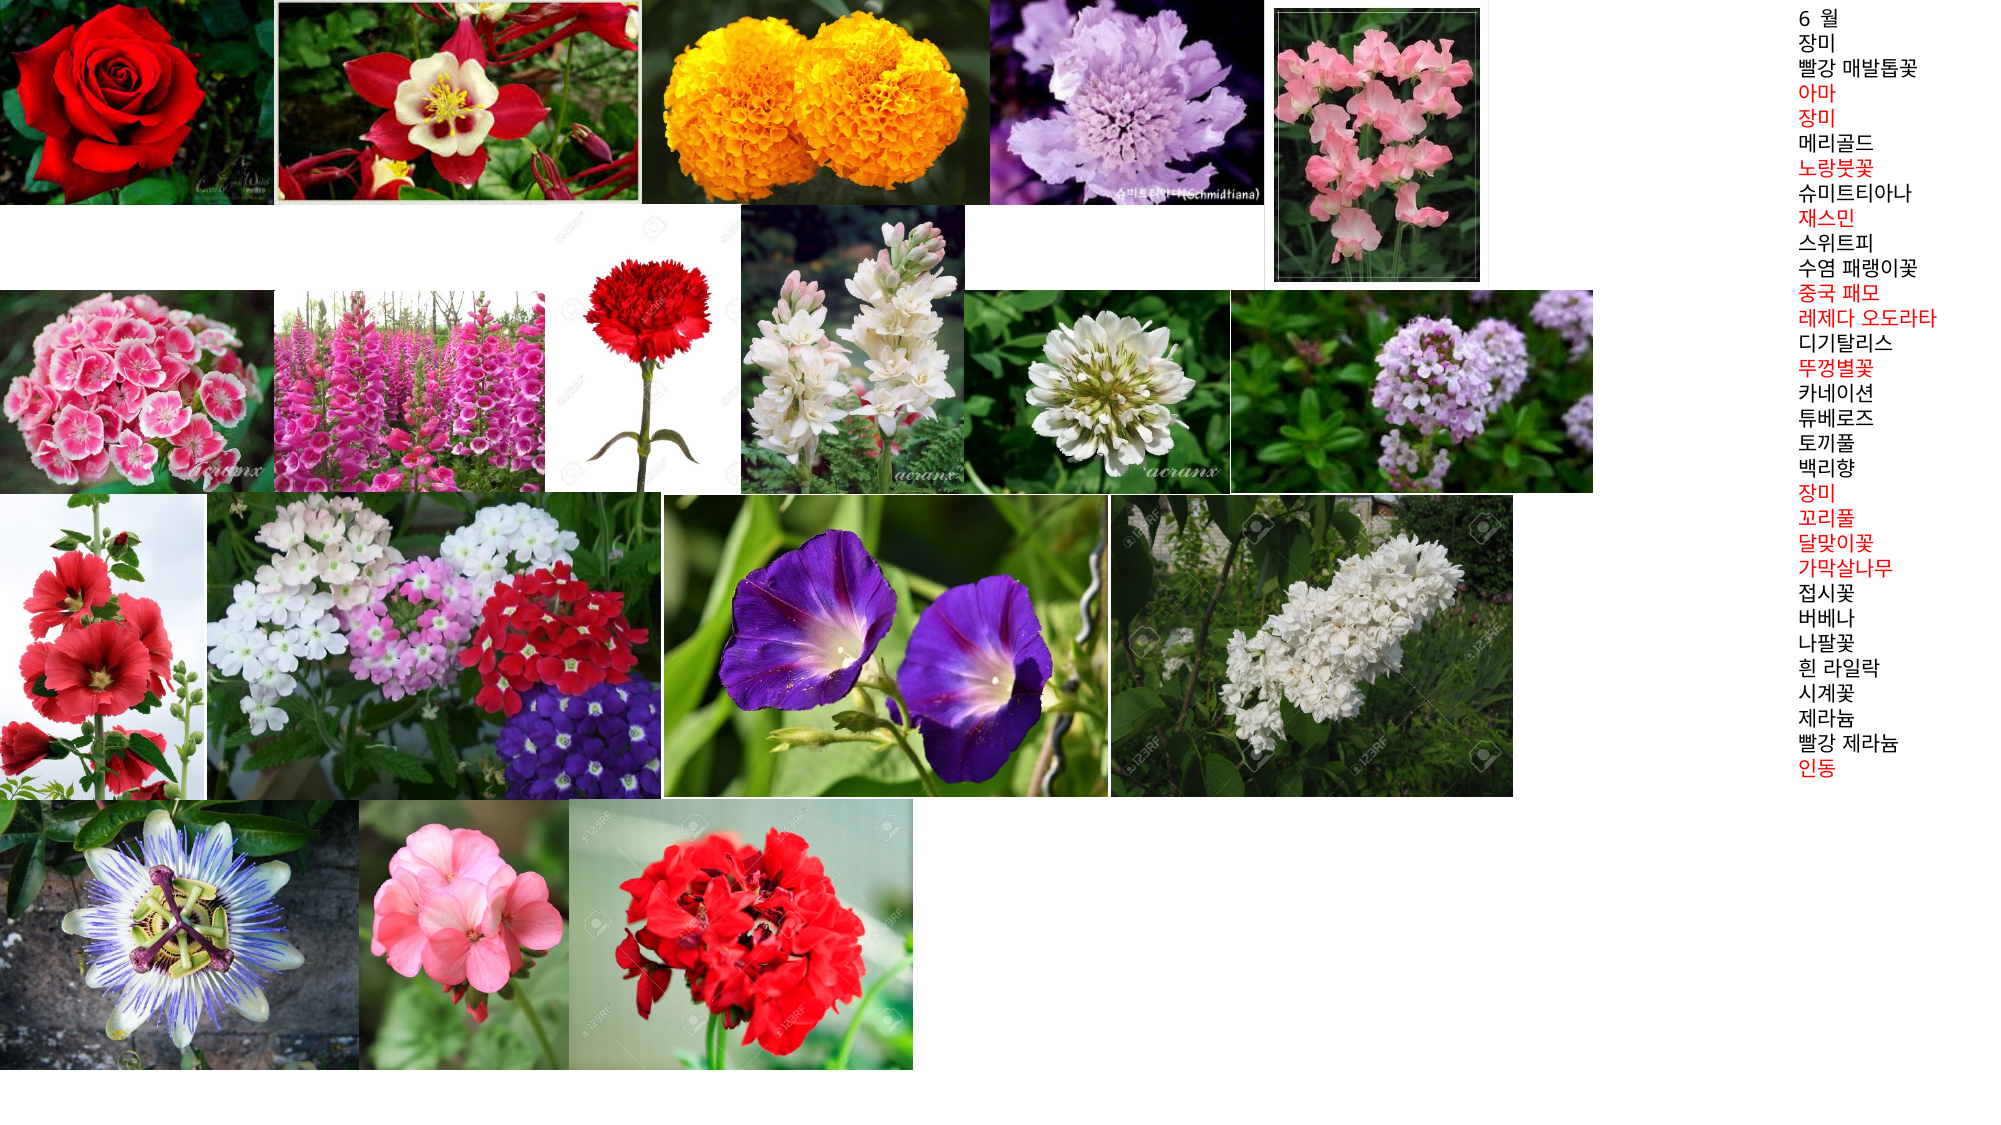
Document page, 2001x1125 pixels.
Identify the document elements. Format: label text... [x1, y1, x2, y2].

picture [0, 0, 1593, 1070]
text_box 6 월 장미 빨강 매발톱꽃 아마 장미 메리골드 노랑붓꽃 슈미트티아나 재스민 스위트피 수염 패랭이꽃 중국 패모 레제다 오도라타 디기탈리스 뚜껑별꽃 카네이션 튜베로즈 토끼풀 백리향 장미 꼬리풀 달맞이꽃 가막살나무 접시꽃 버베나 나팔꽃 흰 라일락 시계꽃 제라늄 빨강 제라늄 인동 [1783, 0, 1997, 788]
